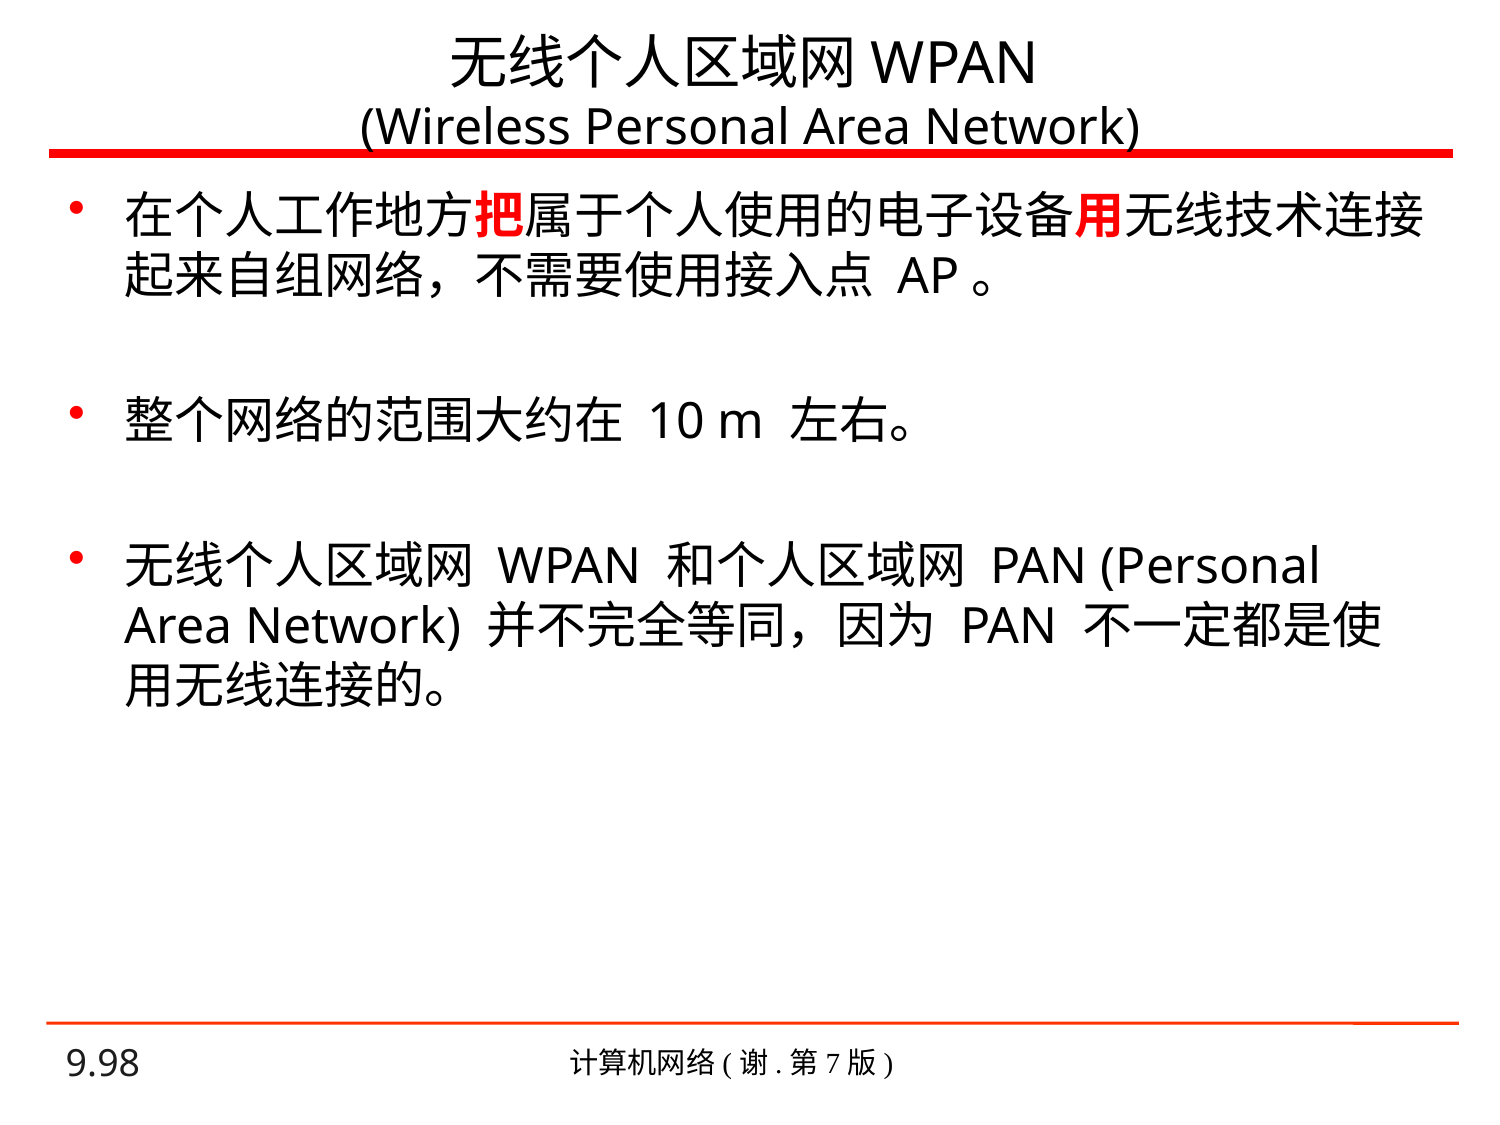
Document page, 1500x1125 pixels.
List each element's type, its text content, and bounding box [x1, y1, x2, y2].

title 无线个人区域网WPAN (Wireless Personal Area Network) [40, 30, 1448, 150]
list 在个人工作地方把属于个人使用的电子设备用无线技术连接起来自组网络，不需要使用接入点 AP。 整个网络的范围大约在 10 m 左右。 无线个人区域网 WPAN 和个人区域网 PAN (Personal Area Network) 并不完全等同，因为 PAN 不一定都是使用无线连接的。 [52, 175, 1448, 1009]
